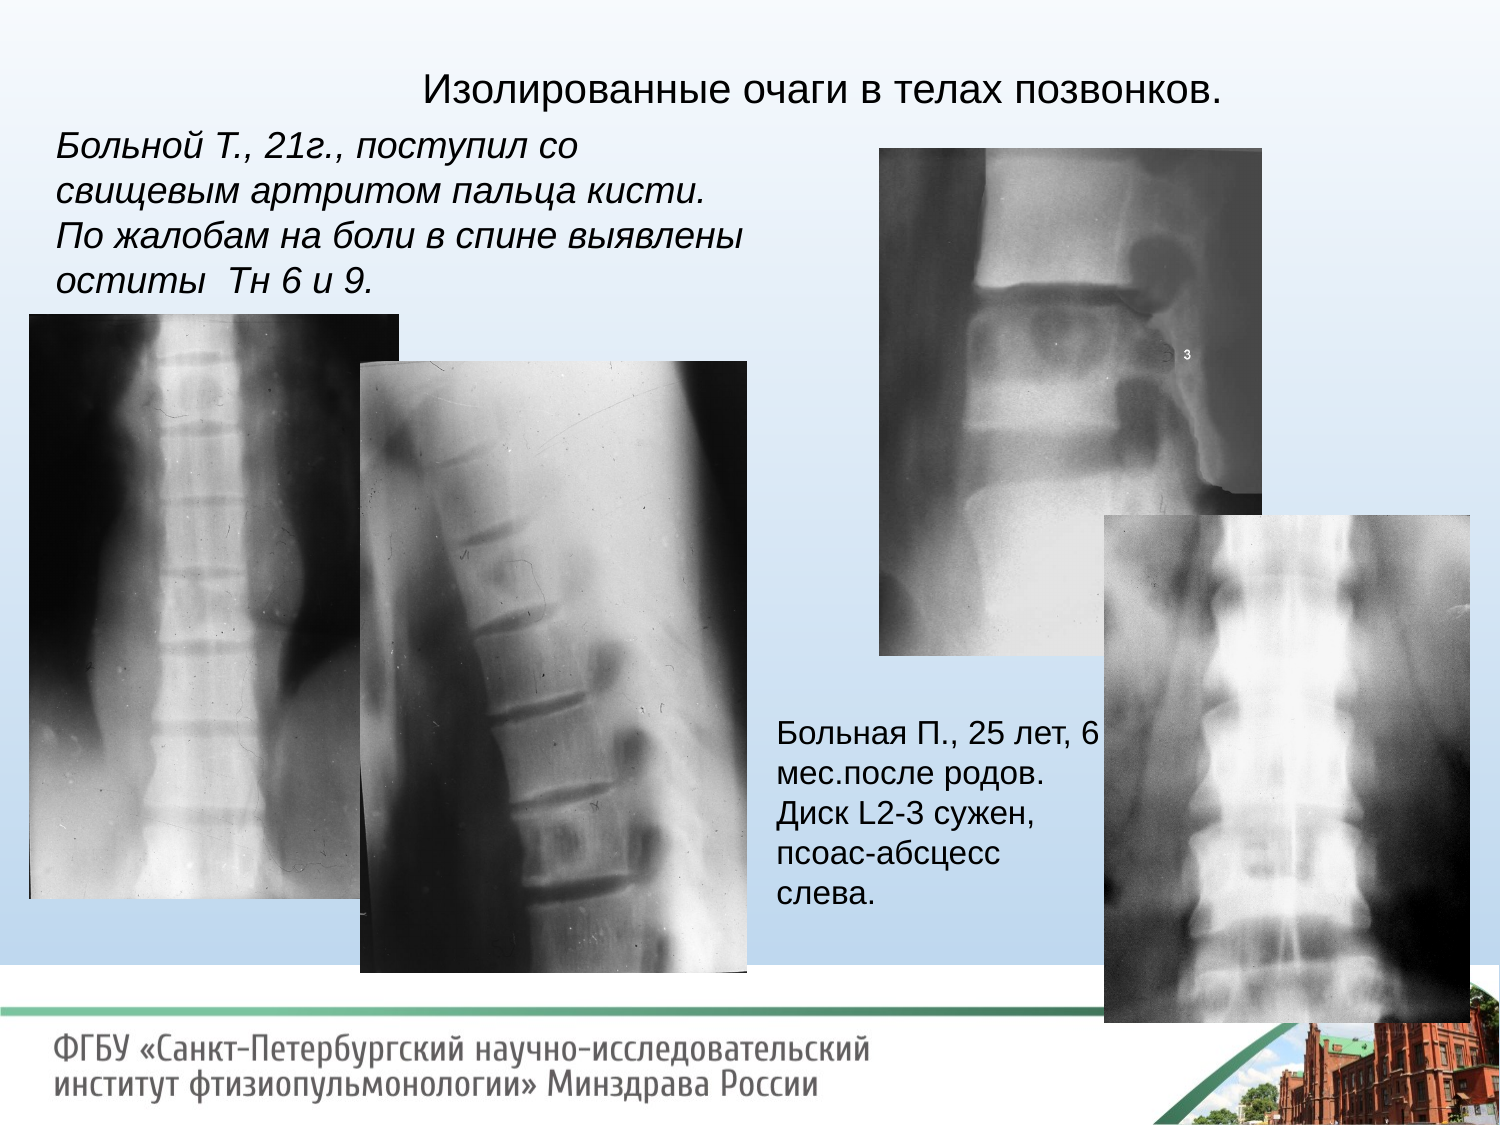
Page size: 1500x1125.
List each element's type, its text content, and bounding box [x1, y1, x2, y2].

text_box Изолированные очаги в телах позвонков. [407, 54, 1270, 120]
text_box Больная П., 25 лет, 6 мес.после родов. Диск L2-3 сужен, псоас-абсцесс слева. [761, 704, 1104, 976]
picture [0, 148, 1499, 1125]
text_box Больной Т., 21г., поступил со свищевым артритом пальца кисти. По жалобам на боли в спине выявлены оститы Тн 6 и 9. [41, 113, 762, 309]
